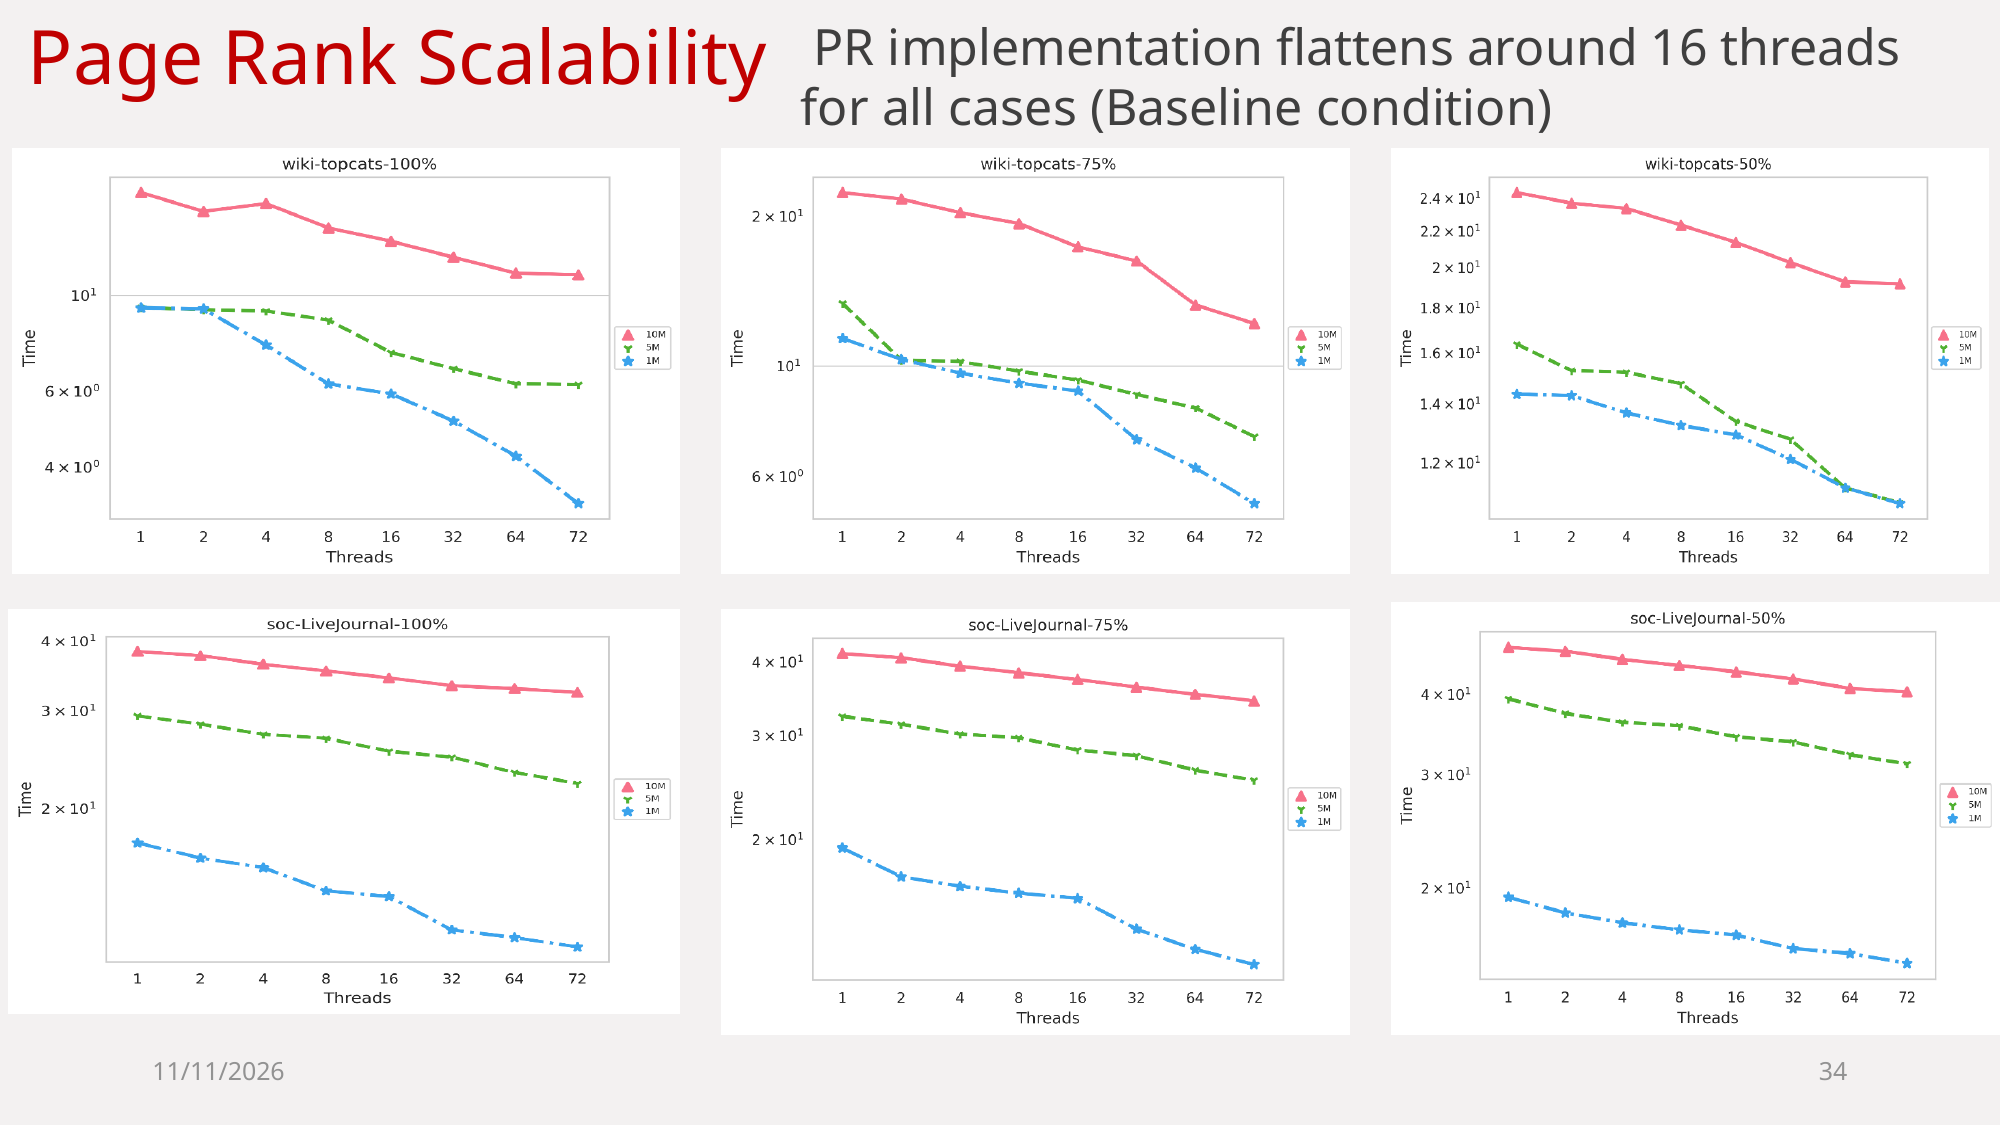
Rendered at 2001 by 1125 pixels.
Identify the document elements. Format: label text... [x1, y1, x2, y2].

picture [1391, 602, 2000, 1035]
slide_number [137, 1042, 588, 1103]
picture [720, 148, 1350, 574]
picture [720, 609, 1350, 1035]
picture [8, 609, 680, 1014]
picture [12, 148, 680, 574]
slide_number 34 [1412, 1042, 1863, 1103]
picture [1391, 148, 1989, 574]
text_box Page Rank Scalability [12, 1, 1113, 107]
text_box PR implementation flattens around 16 threads for all cases (Baseline condition) [786, 8, 1940, 143]
